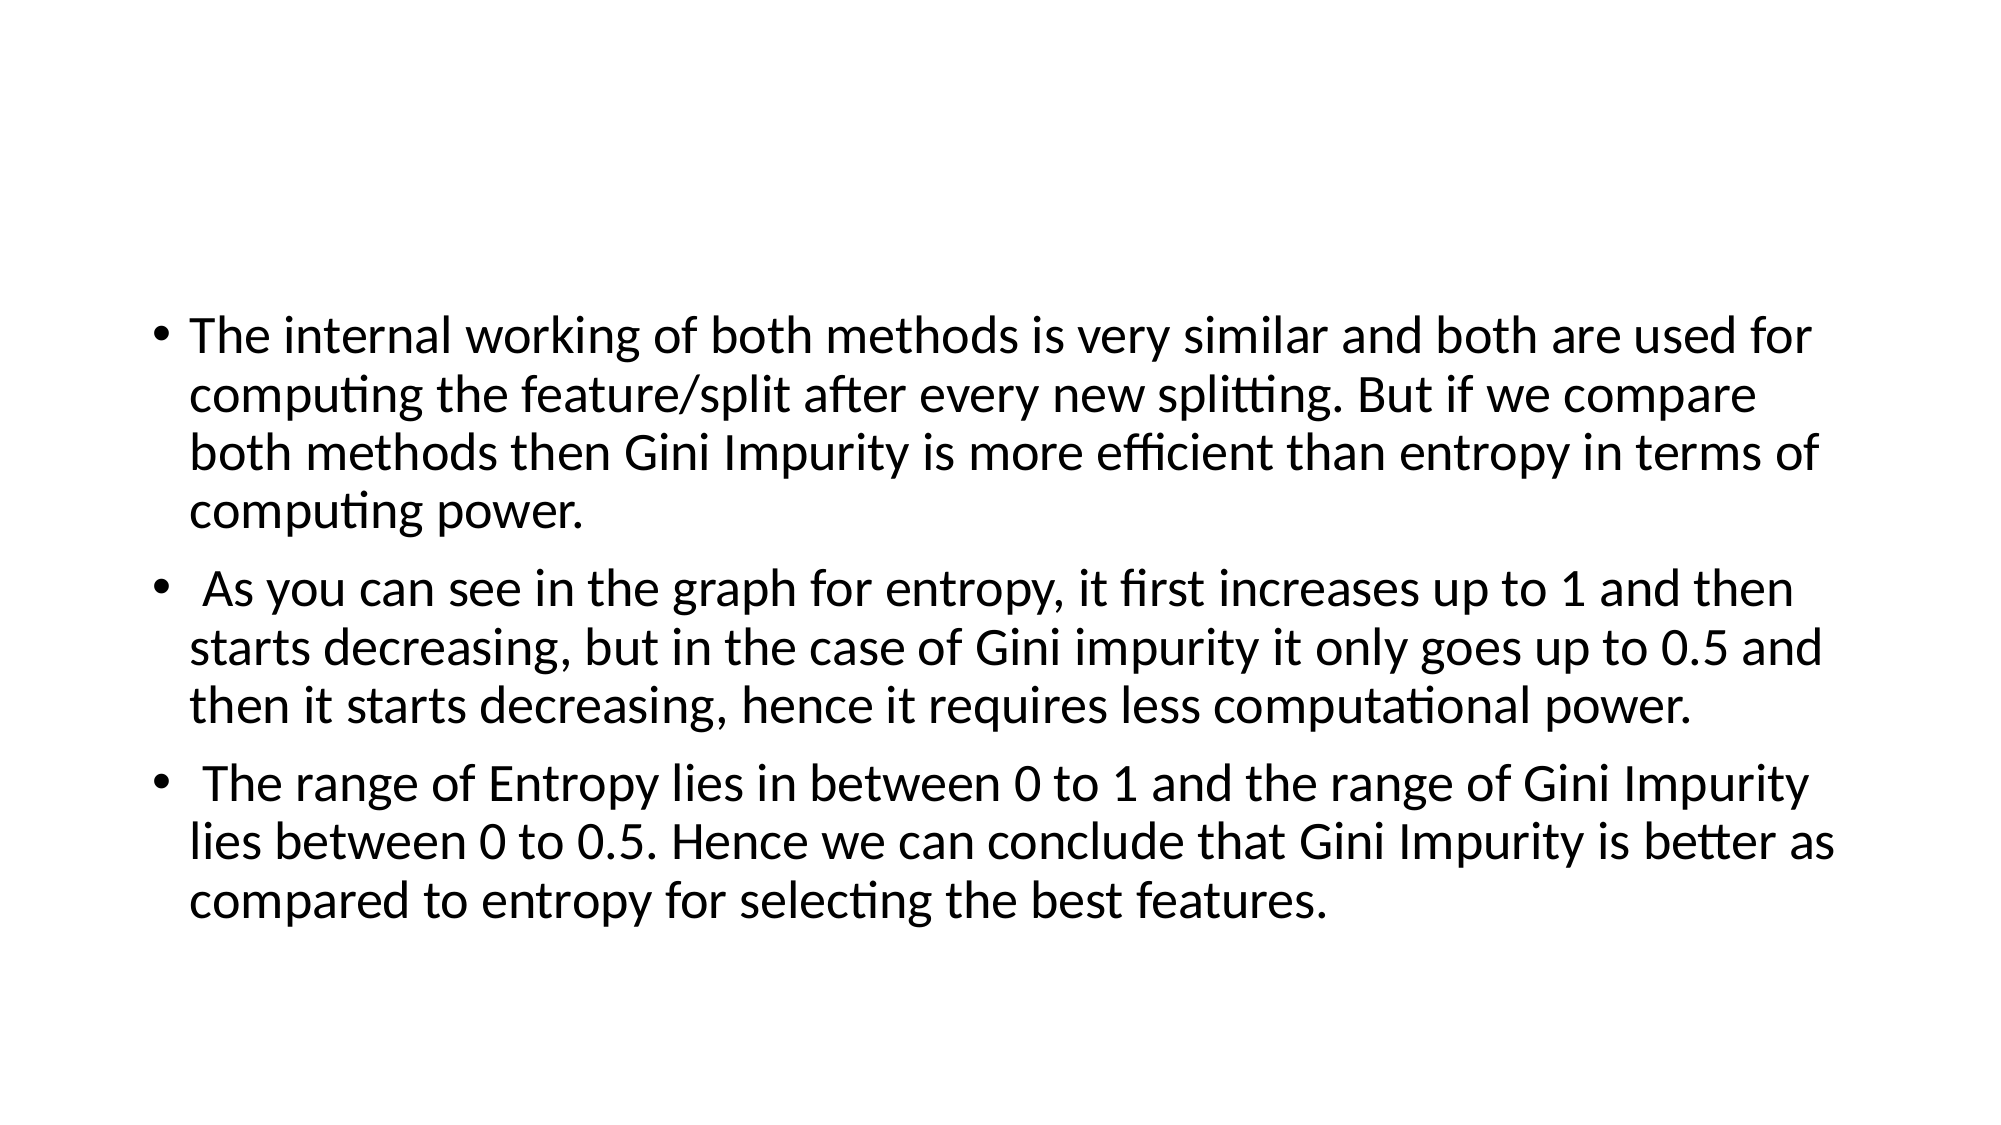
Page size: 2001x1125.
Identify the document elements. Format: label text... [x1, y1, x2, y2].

list The internal working of both methods is very similar and both are used for computing the feature/split after every new splitting. But if we compare both methods then Gini Impurity is more efficient than entropy in terms of computing power. As you can see in the graph for entropy, it first increases up to 1 and then starts decreasing, but in the case of Gini impurity it only goes up to 0.5 and then it starts decreasing, hence it requires less computational power. The range of Entropy lies in between 0 to 1 and the range of Gini Impurity lies between 0 to 0.5. Hence we can conclude that Gini Impurity is better as compared to entropy for selecting the best features. [137, 299, 1863, 1014]
